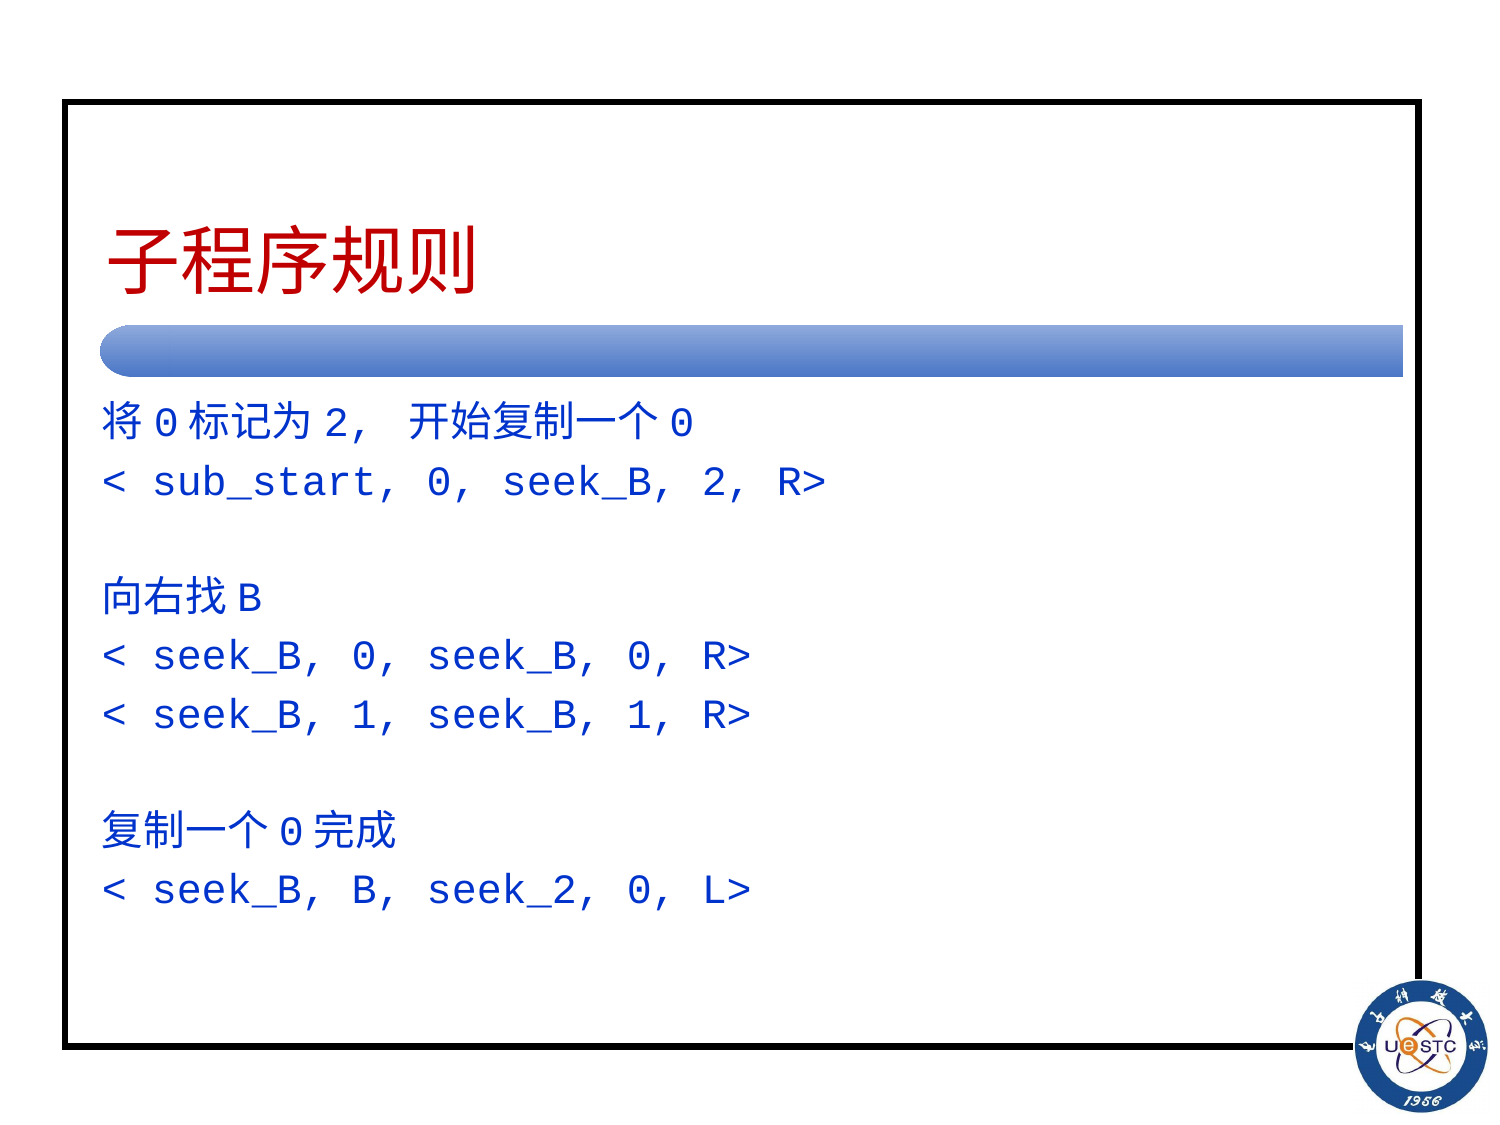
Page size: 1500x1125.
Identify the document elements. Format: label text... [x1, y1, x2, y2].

list 将0标记为2, 开始复制一个0 < sub_start, 0, seek_B, 2, R> 向右找B < seek_B, 0, seek_B, 0, R> < seek_B, 1, seek_B, 1, R> 复制一个0完成 < seek_B, B, seek_2, 0, L> [87, 387, 1400, 1035]
picture [1353, 979, 1489, 1114]
title 子程序规则 [90, 125, 1403, 313]
